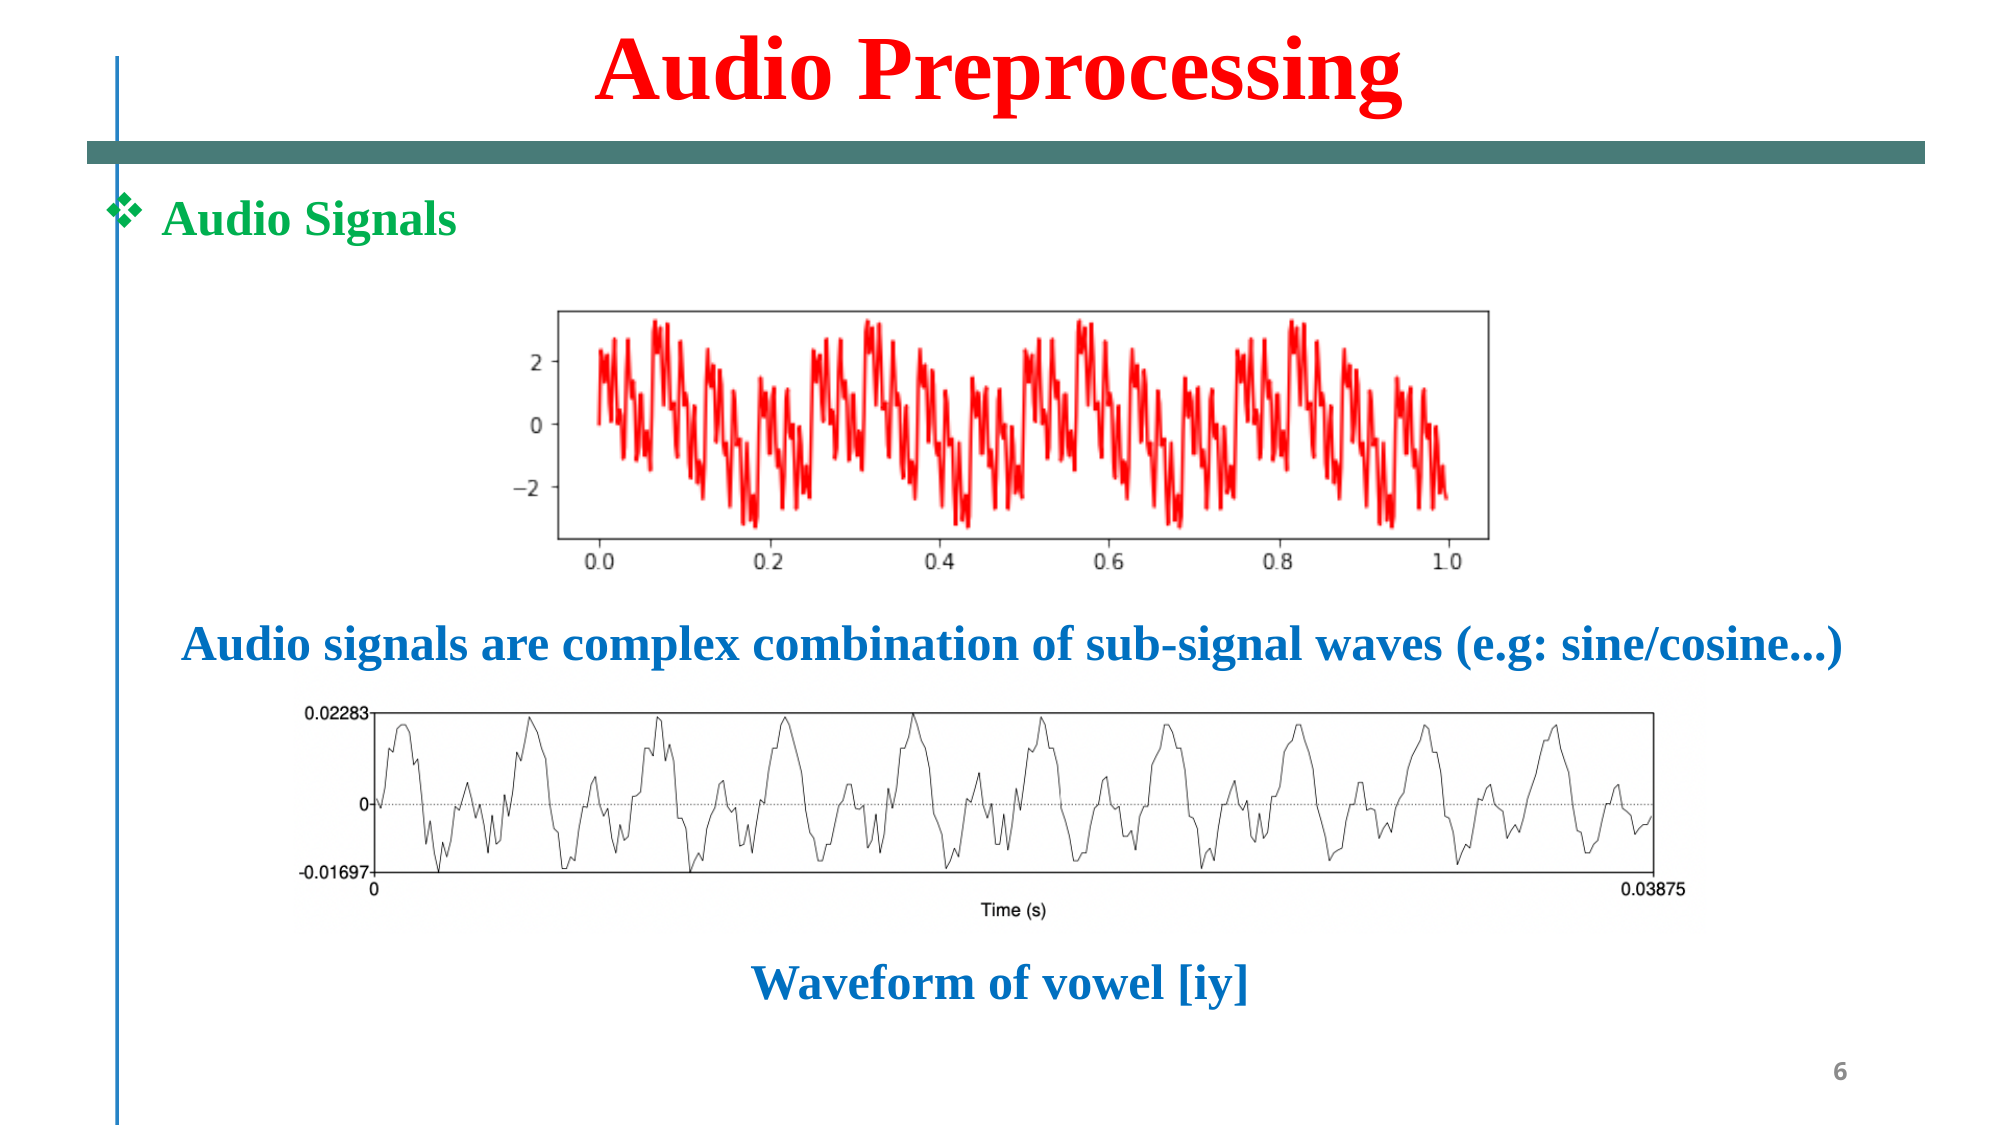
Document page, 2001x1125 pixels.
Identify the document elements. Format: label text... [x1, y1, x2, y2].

picture [497, 296, 1503, 589]
text_box Audio signals are complex combination of sub-signal waves (e.g: sine/cosine...) [94, 593, 1931, 712]
title Audio Preprocessing [137, 0, 1863, 141]
text_box Waveform of vowel [iy] [82, 933, 1918, 1052]
picture [293, 666, 1707, 934]
text_box [87, 141, 1925, 164]
text_box Audio Signals [87, 184, 1924, 285]
slide_number 6 [1412, 1052, 1863, 1103]
